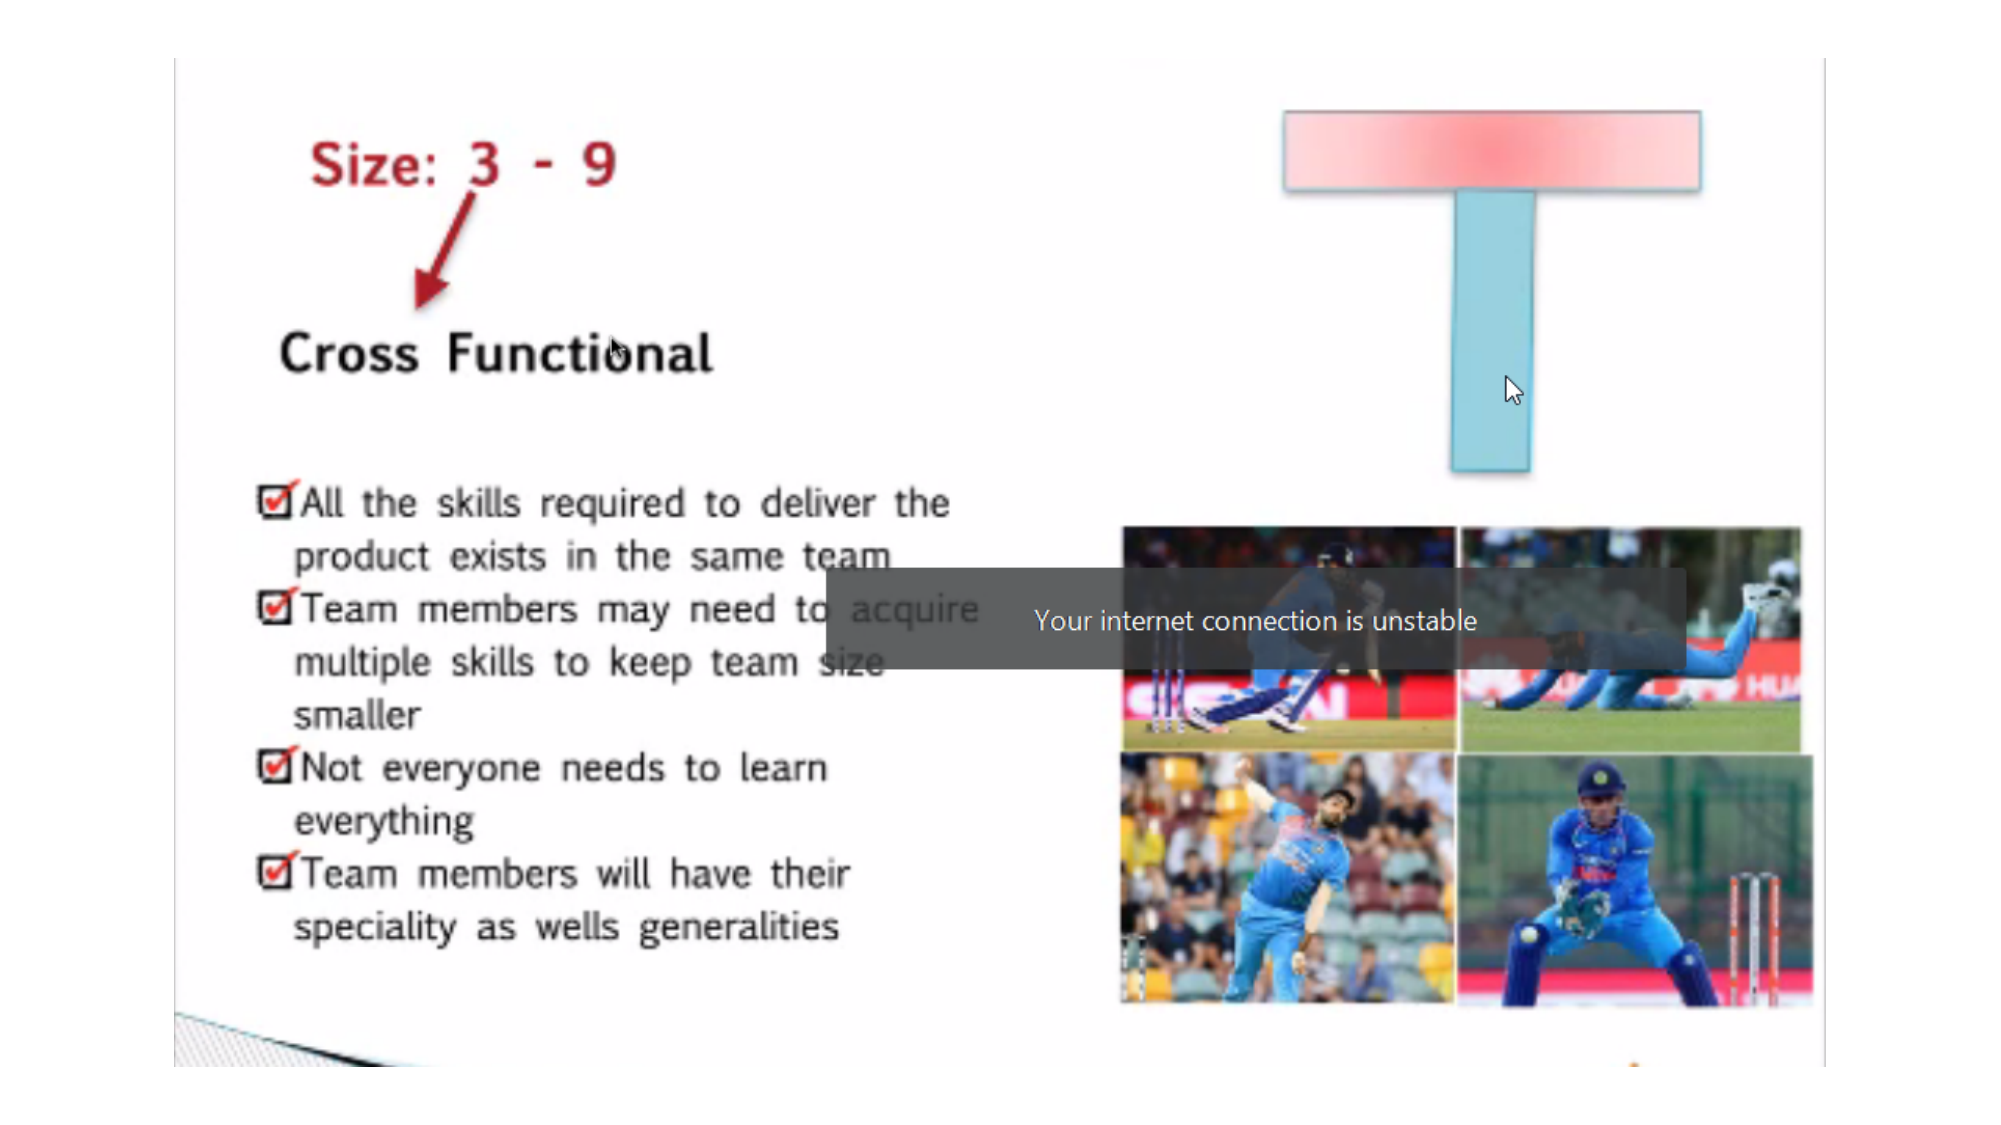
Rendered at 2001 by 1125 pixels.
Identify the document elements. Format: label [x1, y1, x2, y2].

picture [174, 58, 1826, 1067]
